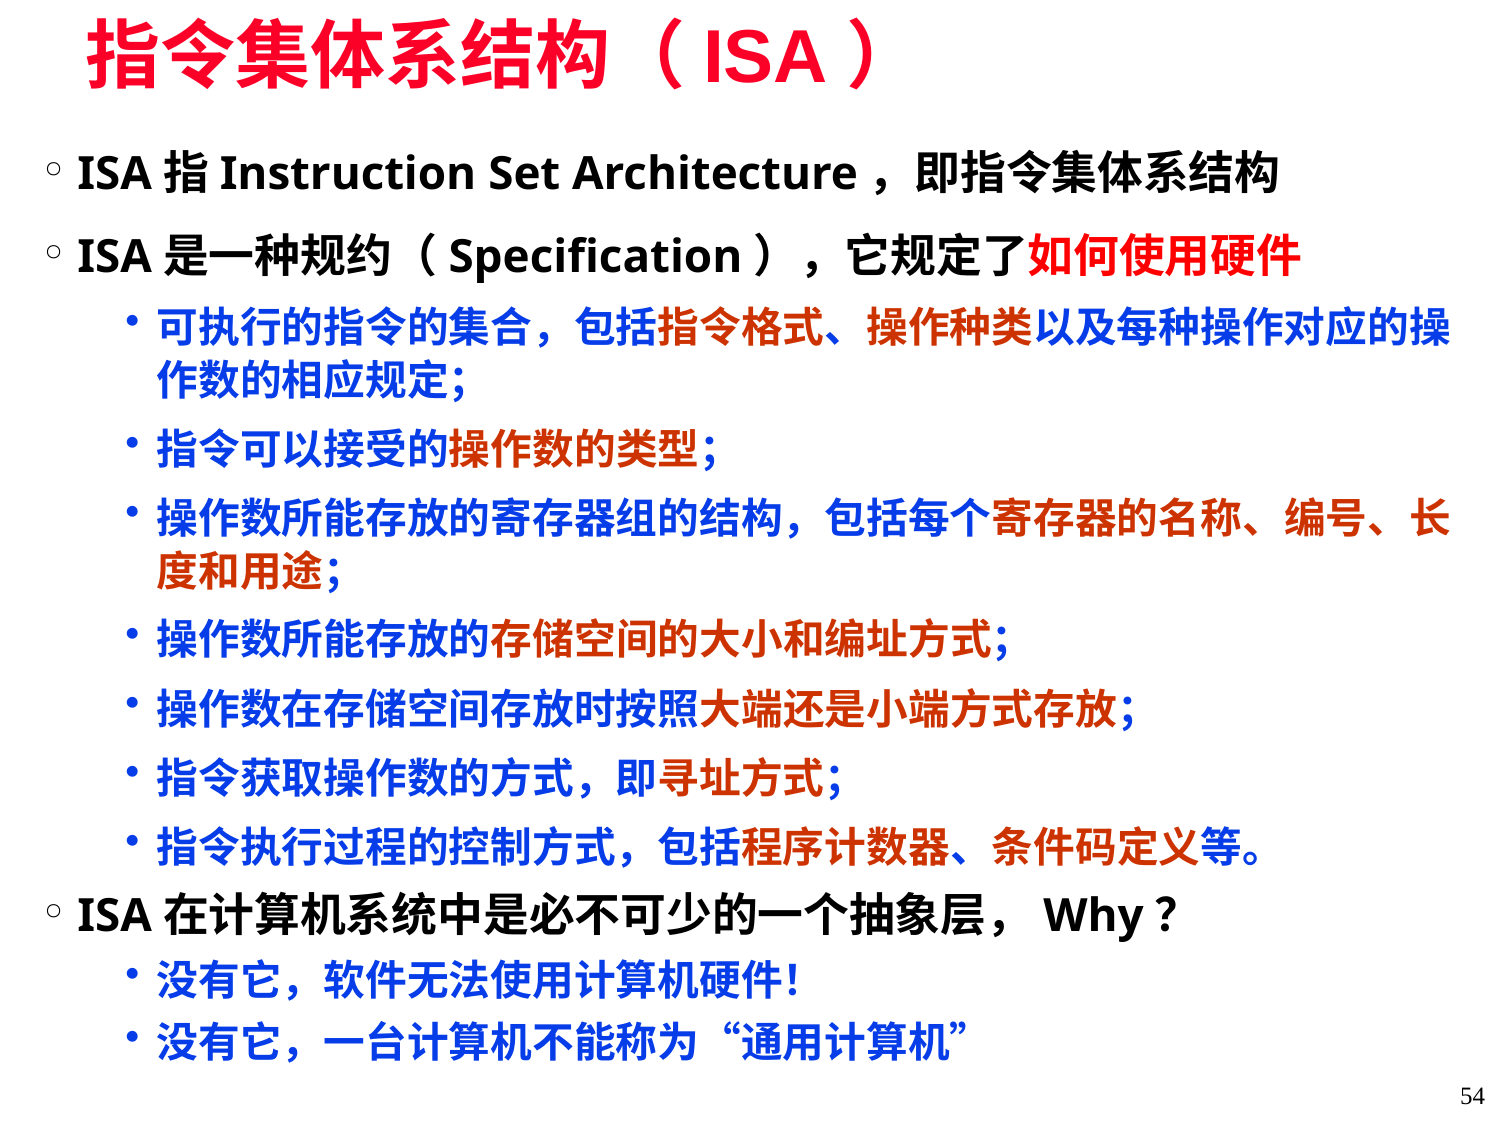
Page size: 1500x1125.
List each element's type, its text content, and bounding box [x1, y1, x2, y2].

title 指令集体系结构（ISA） [75, 16, 1425, 109]
list ISA指Instruction Set Architecture，即指令集体系结构 ISA是一种规约（Specification），它规定了如何使用硬件 可执行的指令的集合，包括指令格式、操作种类以及每种操作对应的操作数的相应规定； 指令可以接受的操作数的类型； 操作数所能存放的寄存器组的结构，包括每个寄存器的名称、编号、长度和用途； 操作数所能存放的存储空间的大小和编址方式； 操作数在存储空间存放时按照大端还是小端方式存放； 指令获取操作数的方式，即寻址方式； 指令执行过程的控制方式，包括程序计数器、条件码定义等。 ISA在计算机系统中是必不可少的一个抽象层，Why？ 没有它，软件无法使用计算机硬件！ 没有它，一台计算机不能称为“通用计算机” [33, 137, 1467, 1125]
slide_number 54 [1162, 1065, 1500, 1125]
